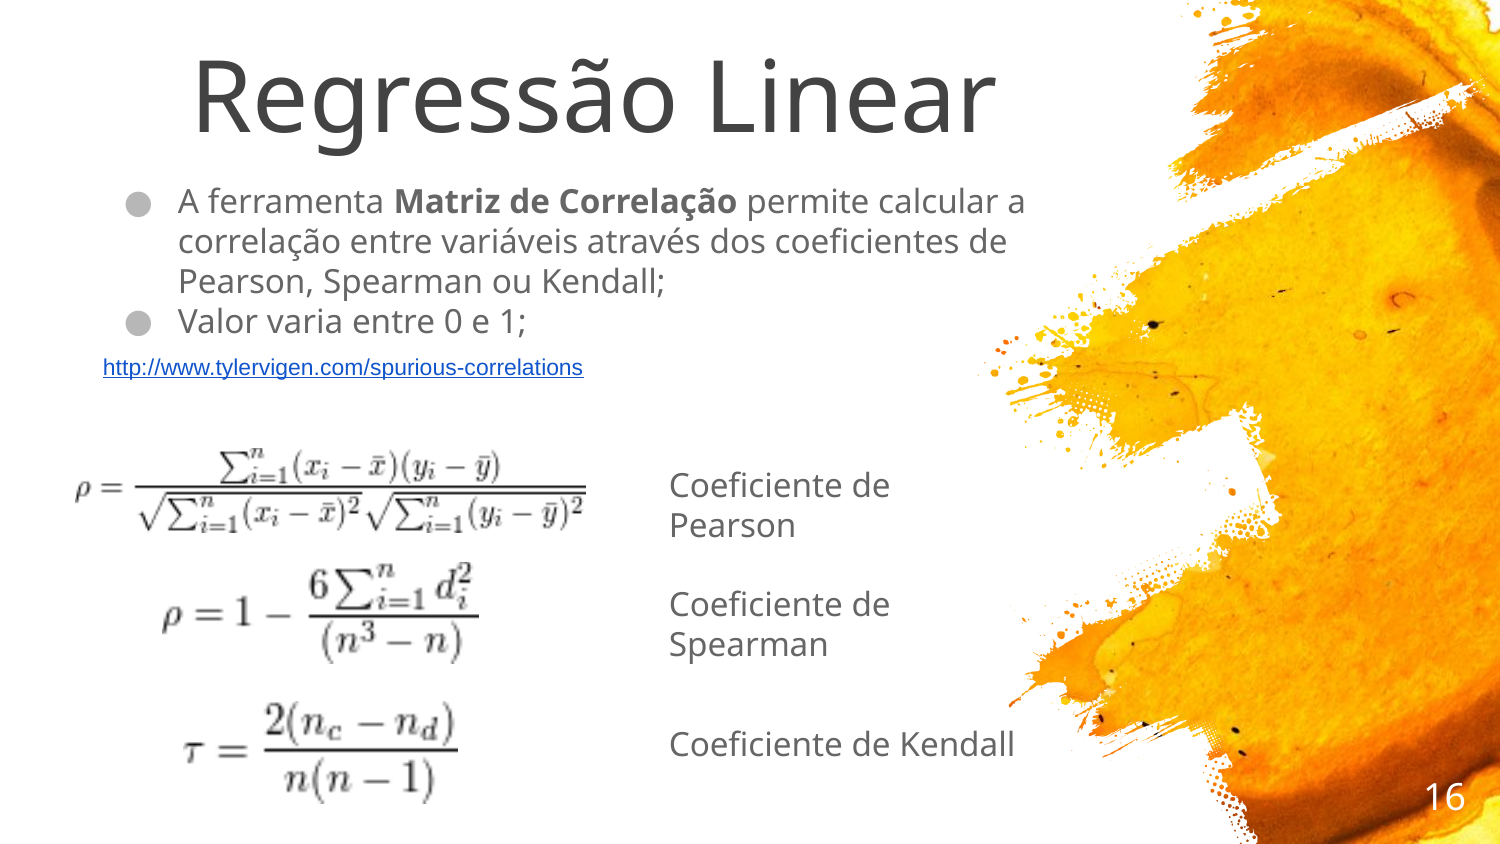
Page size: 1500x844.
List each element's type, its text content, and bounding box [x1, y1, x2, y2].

picture [0, 0, 1500, 844]
list Coeficiente de Kendall [653, 707, 1041, 798]
list Coeficiente de Spearman [653, 568, 1041, 658]
list Coeficiente de Pearson [653, 448, 1041, 539]
list A ferramenta Matriz de Correlação permite calcular a correlação entre variáveis através dos coeficientes de Pearson, Spearman ou Kendall; Valor varia entre 0 e 1; http://www.tylervigen.com/spurious-correlations [87, 165, 1071, 420]
title Regressão Linear [175, 26, 1080, 168]
slide_number ‹#› [1391, 766, 1482, 832]
